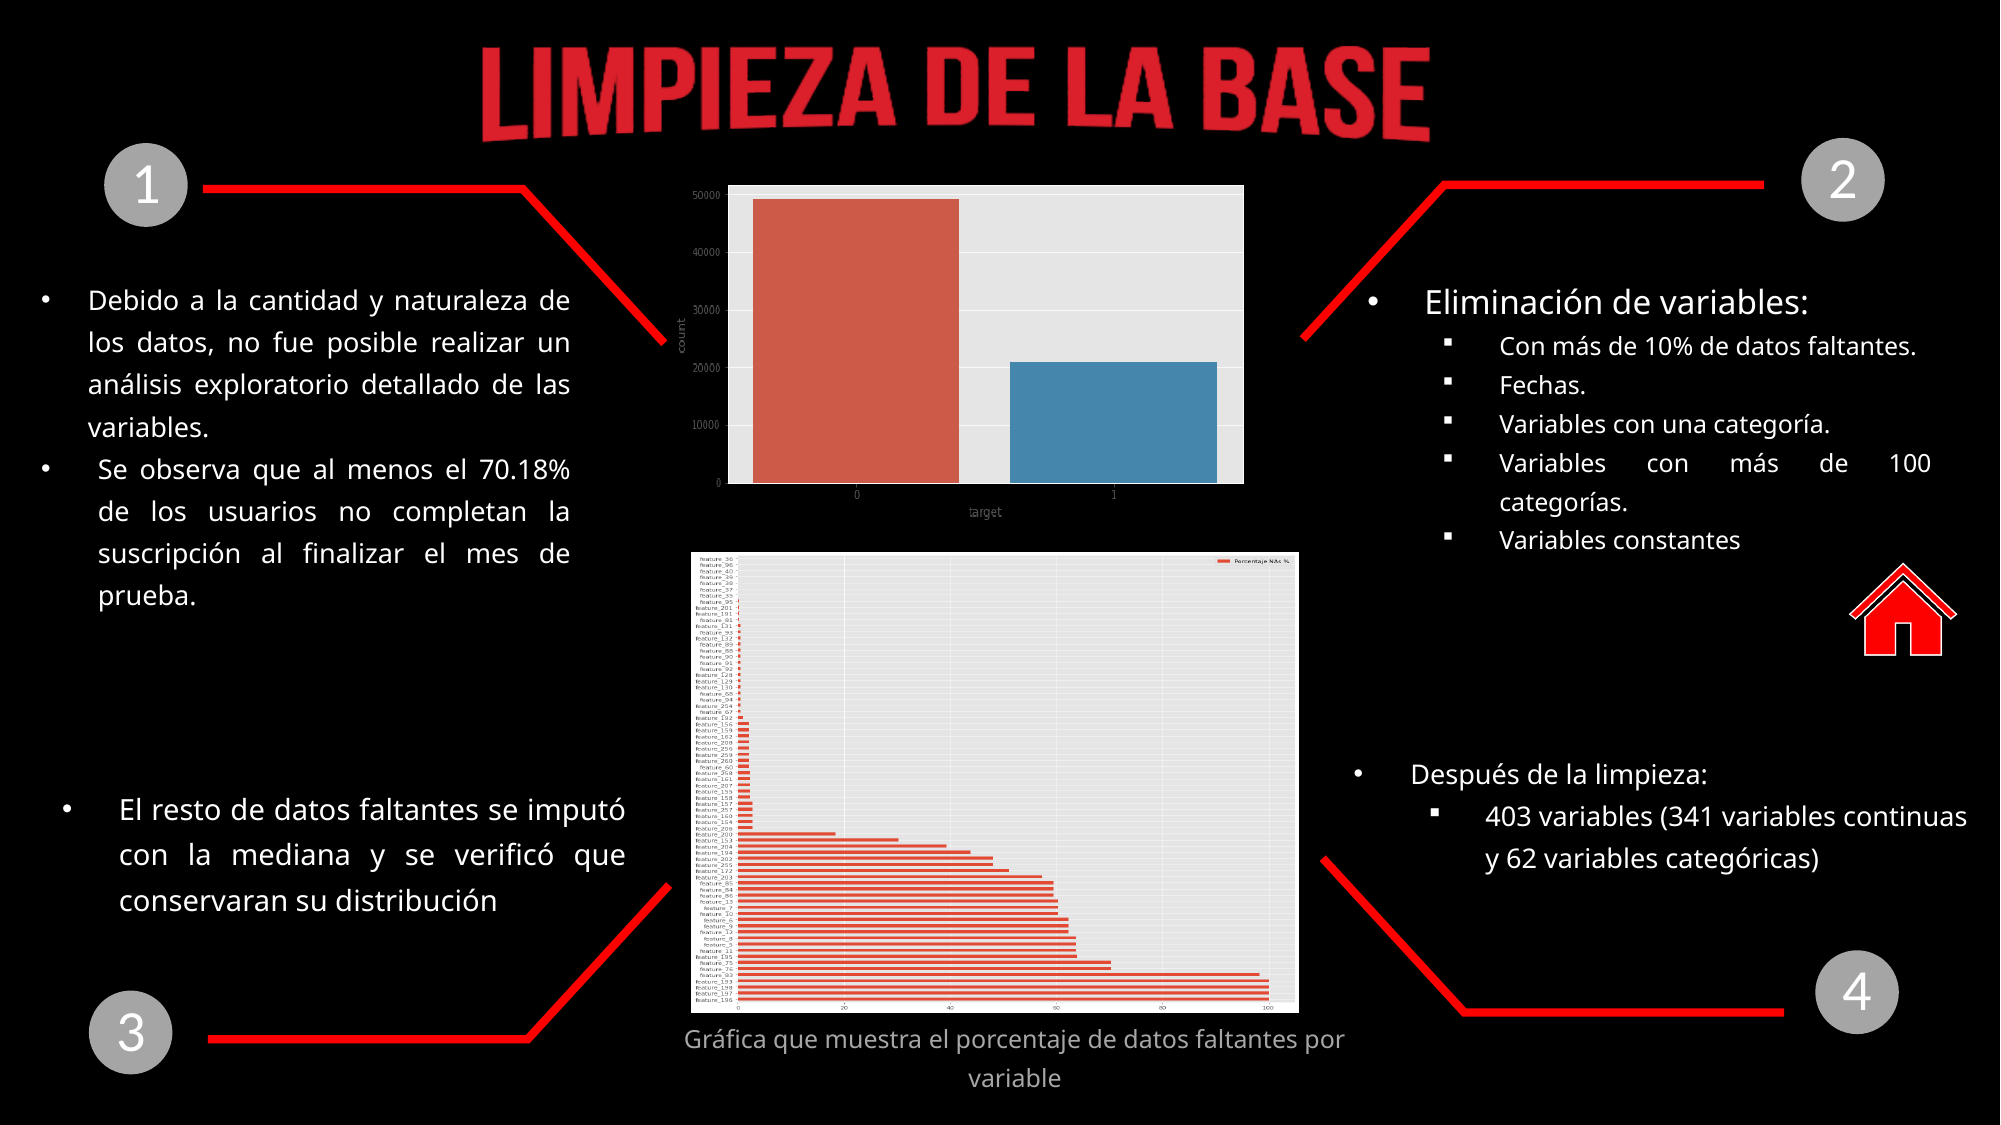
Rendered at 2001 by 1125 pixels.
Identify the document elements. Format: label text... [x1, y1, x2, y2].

picture [1842, 548, 1964, 670]
picture [669, 178, 1248, 528]
text_box [202, 188, 665, 344]
text_box [1322, 857, 1785, 1013]
text_box Gráfica que muestra el porcentaje de datos faltantes por variable [602, 1007, 1410, 1114]
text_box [88, 990, 185, 1080]
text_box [104, 142, 200, 233]
picture [465, 31, 1448, 161]
text_box El resto de datos faltantes se imputó con la mediana y se verificó que conservaran su distribución [28, 773, 642, 1027]
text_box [1815, 950, 1911, 1040]
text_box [1801, 137, 1897, 228]
text_box Después de la limpieza: 403 variables (341 variables continuas y 62 variables categóricas) [1320, 740, 1983, 932]
text_box [207, 884, 670, 1040]
text_box Eliminación de variables: Con más de 10% de datos faltantes. Fechas. Variables con una categoría. Variables con más de 100 categorías. Variables constantes [1334, 262, 1948, 566]
text_box Debido a la cantidad y naturaleza de los datos, no fue posible realizar un análisis exploratorio detallado de las variables. Se observa que al menos el 70.18% de los usuarios no completan la suscripción al finalizar el mes de prueba. [7, 265, 586, 645]
picture [691, 552, 1299, 1013]
text_box [1302, 184, 1765, 340]
